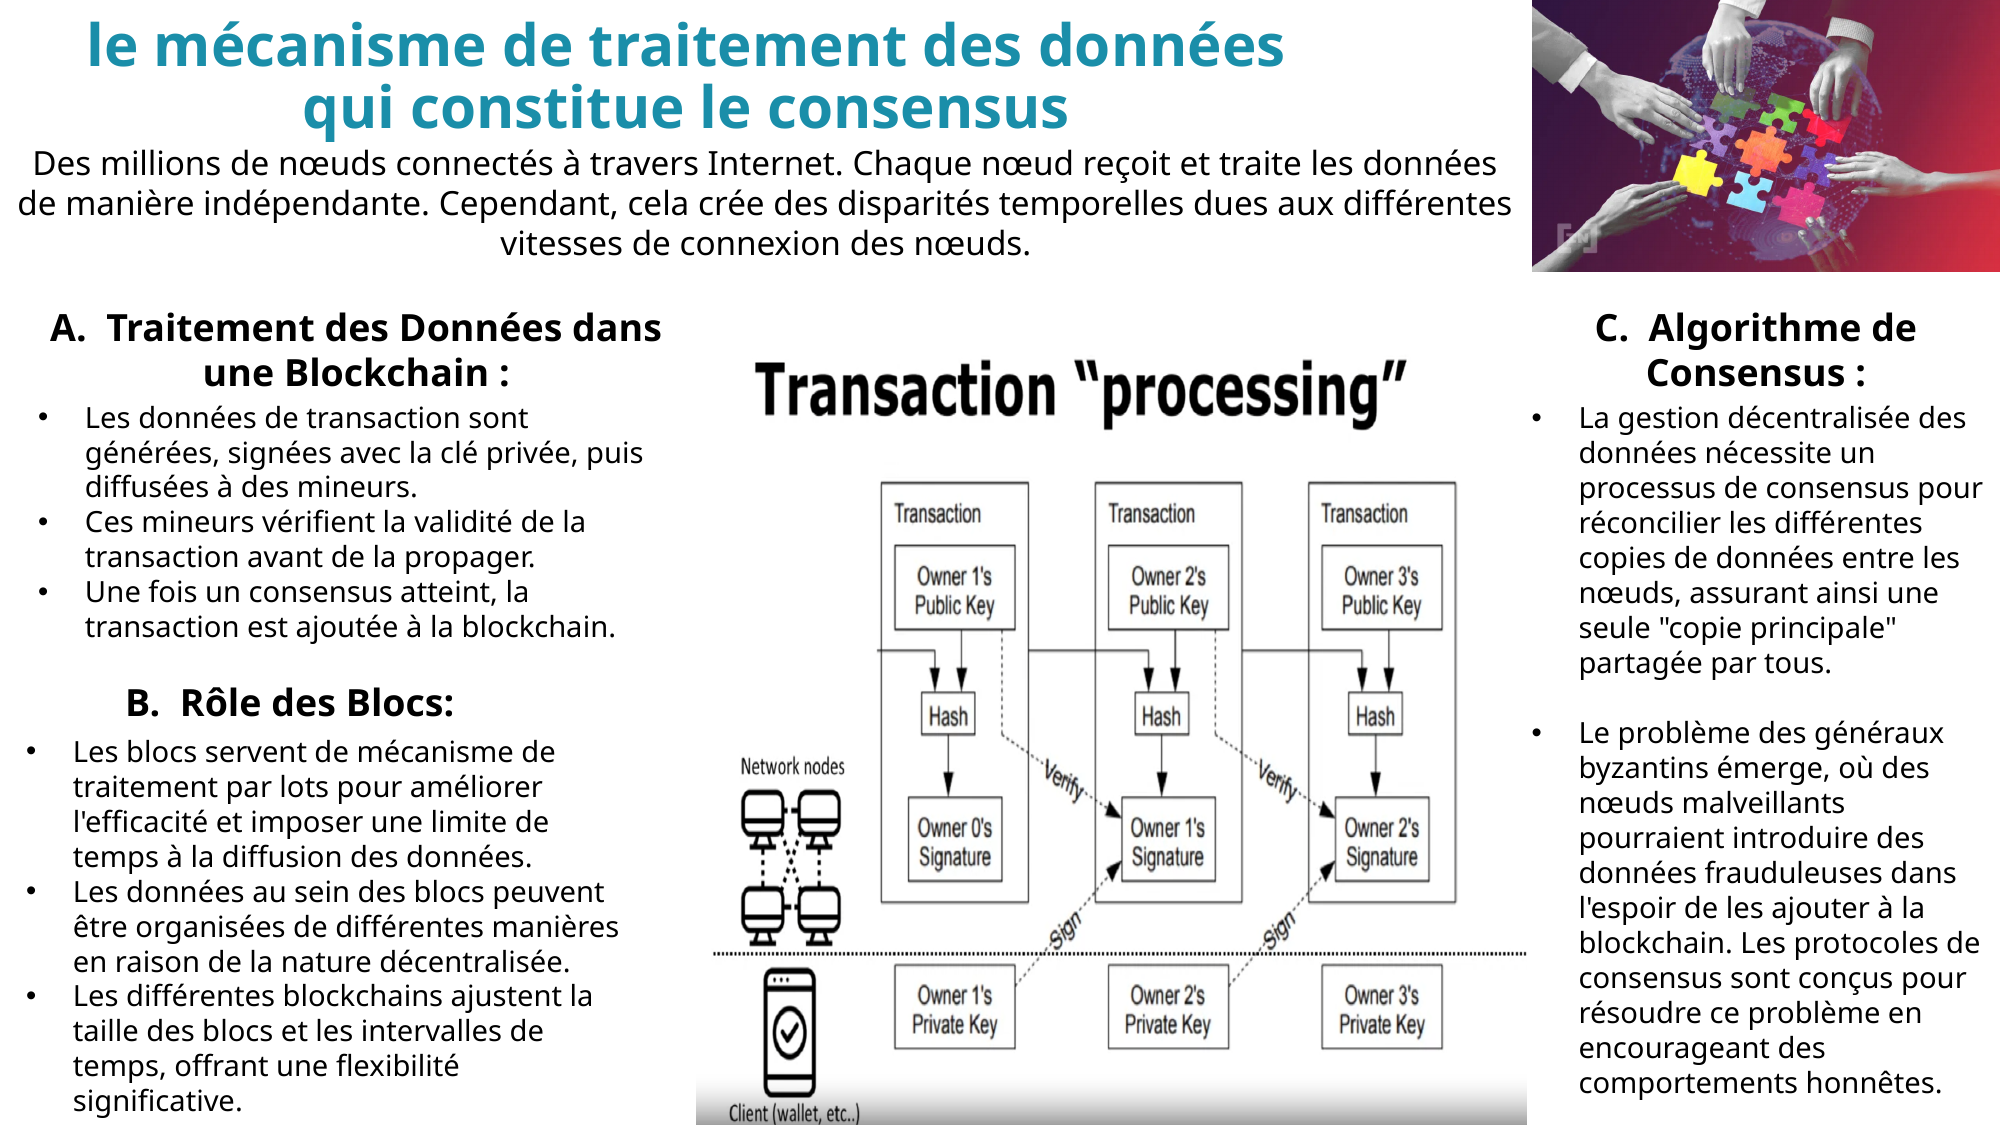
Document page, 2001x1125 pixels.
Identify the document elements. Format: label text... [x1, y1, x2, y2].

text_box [1516, 296, 2000, 1044]
text_box Des millions de nœuds connectés à travers Internet. Chaque nœud reçoit et traite les données de manière indépendante. Cependant, cela crée des disparités temporelles dues aux différentes vitesses de connexion des nœuds. [0, 135, 1532, 270]
list le mécanisme de traitement des données qui constitue le consensus [48, 82, 1324, 135]
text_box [0, 671, 653, 1125]
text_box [23, 296, 687, 655]
picture [696, 353, 1527, 1125]
picture [1532, 0, 2000, 272]
